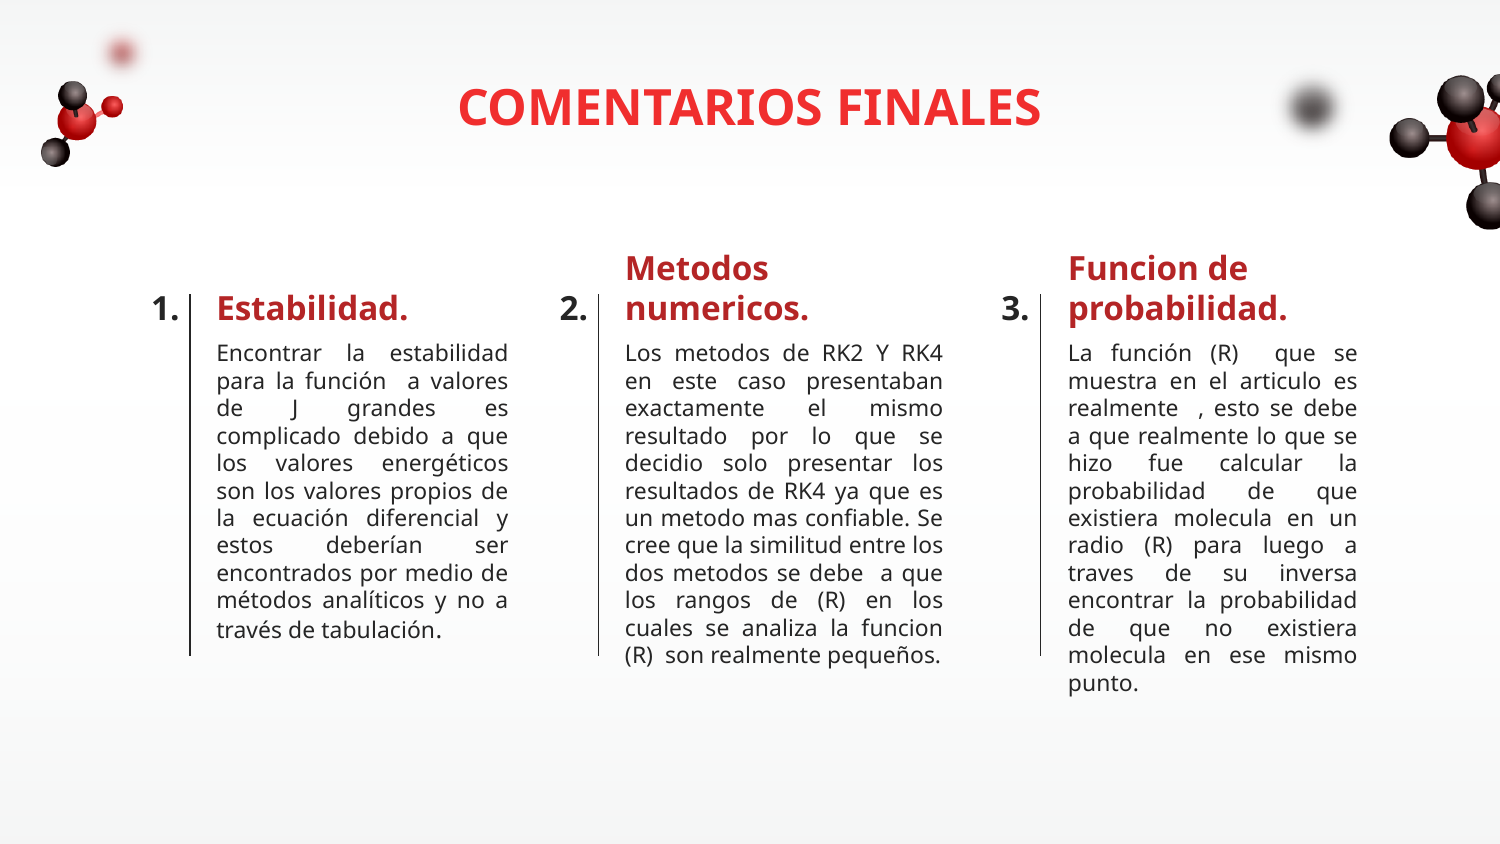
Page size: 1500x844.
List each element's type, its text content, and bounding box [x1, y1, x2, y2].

title Metodos numericos. [610, 278, 970, 342]
title Estabilidad. [201, 278, 522, 342]
title COMENTARIOS FINALES [357, 45, 1143, 151]
picture [0, 0, 1500, 844]
title 2. [528, 278, 604, 342]
title 1. [119, 278, 195, 342]
title 3. [970, 278, 1045, 342]
title Funcion de probabilidad. [1052, 278, 1459, 342]
